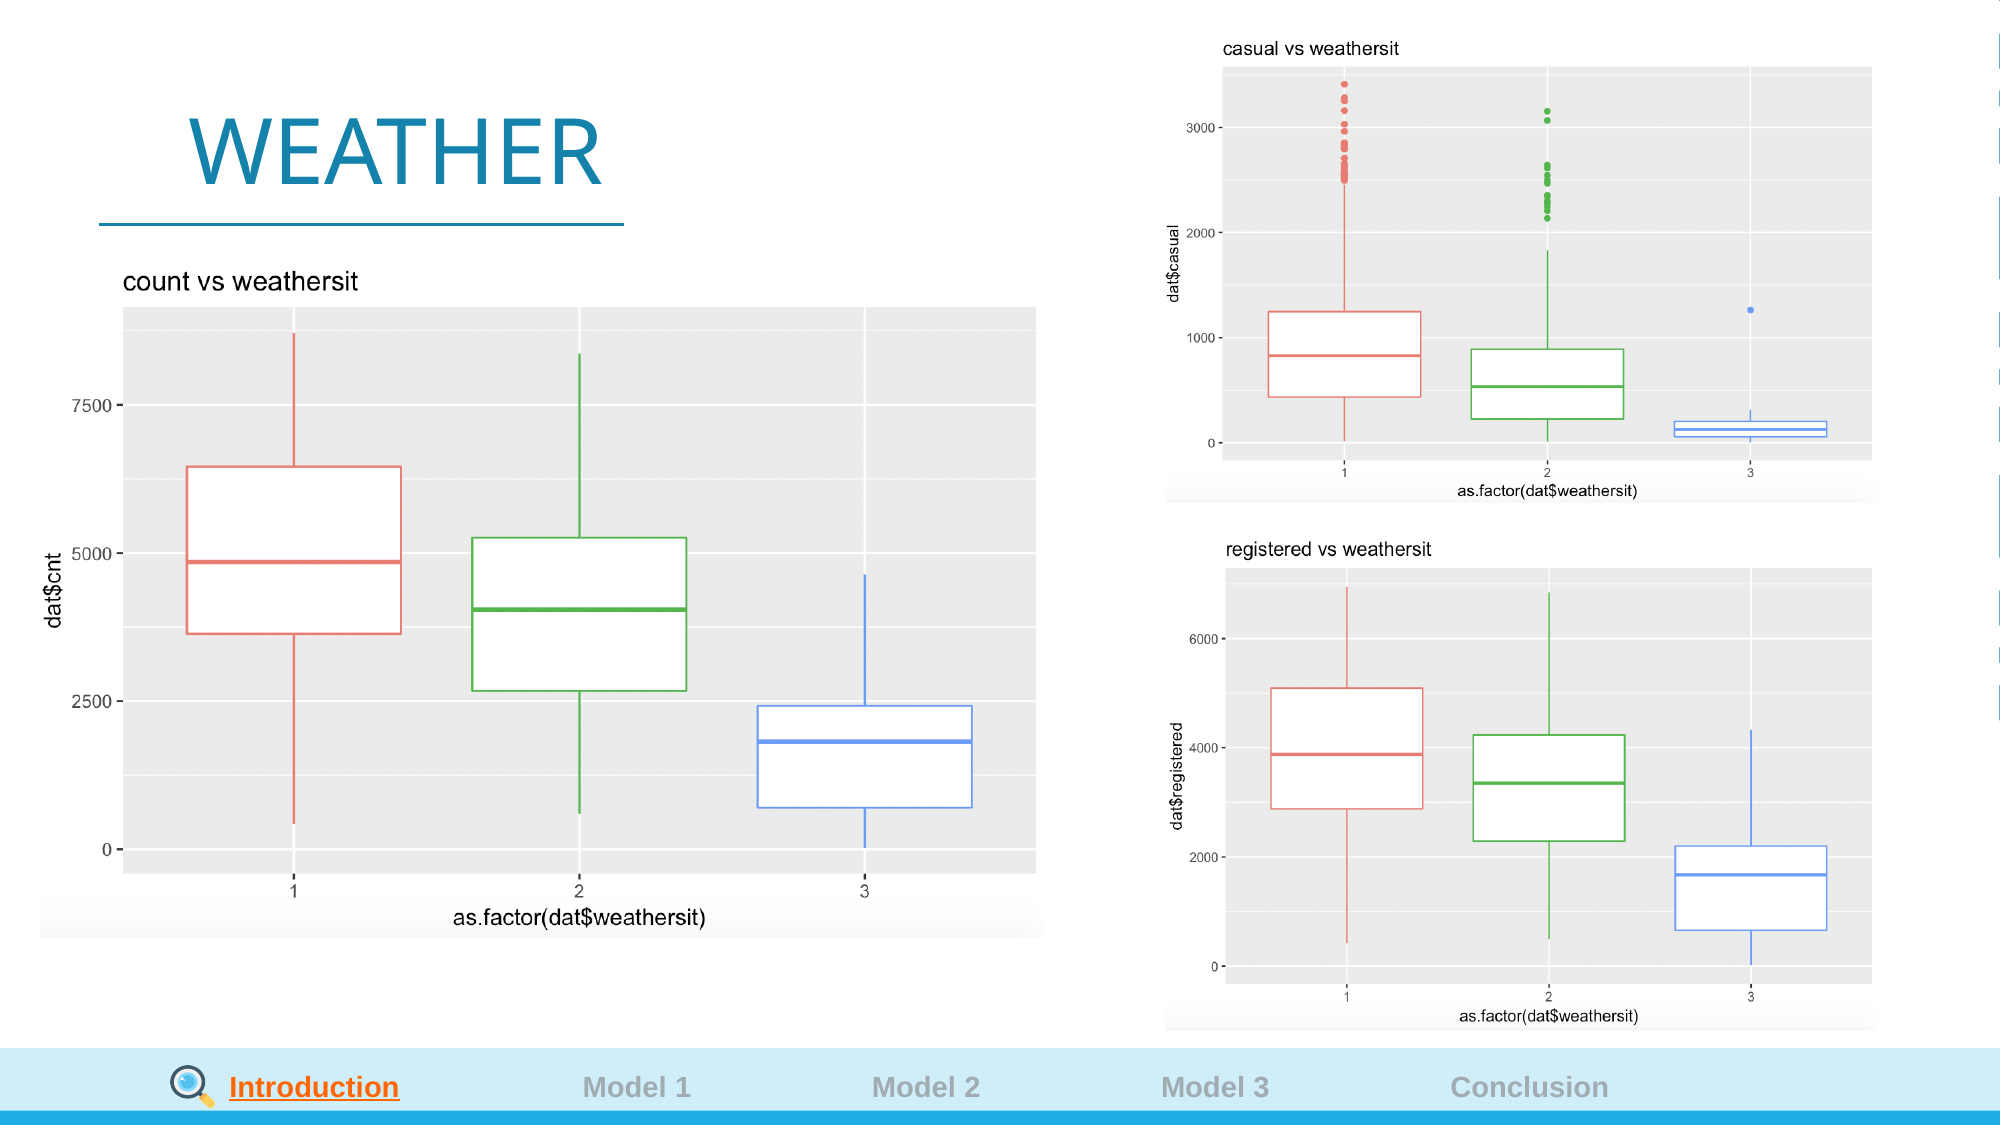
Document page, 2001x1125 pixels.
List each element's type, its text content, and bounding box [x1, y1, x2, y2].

picture [1165, 34, 1880, 503]
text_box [0, 1047, 2000, 1125]
picture [1165, 536, 1880, 1031]
title WEATHER [88, 76, 643, 210]
text_box [0, 0, 2000, 1046]
picture [40, 265, 1045, 938]
